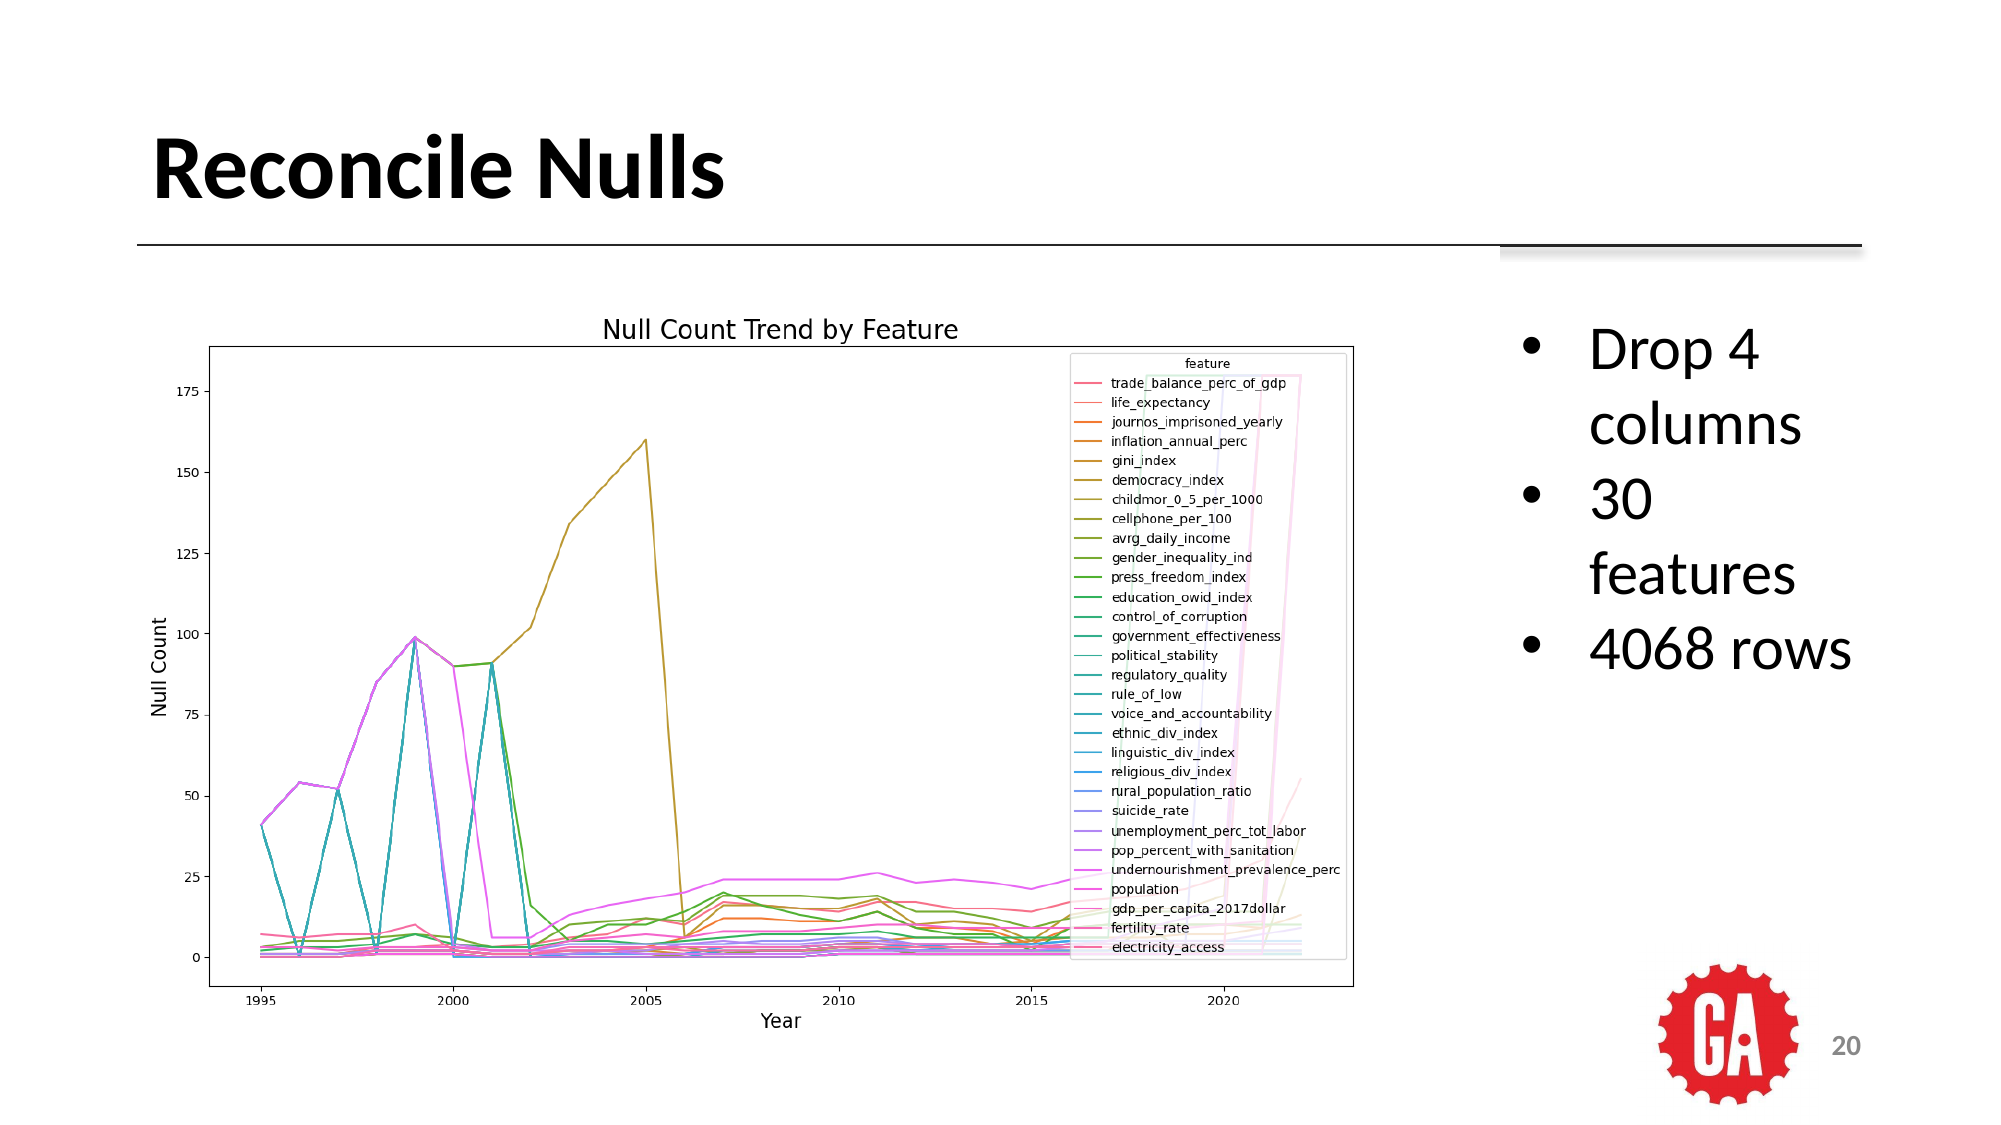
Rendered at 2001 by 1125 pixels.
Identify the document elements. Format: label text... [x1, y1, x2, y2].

list Drop 4 columns 30 features 4068 rows [1504, 299, 1877, 1014]
picture [24, 246, 1500, 1077]
title Reconcile Nulls [137, 59, 1863, 278]
slide_number ‹#› [1504, 1014, 1877, 1074]
picture [1637, 1074, 1819, 1125]
